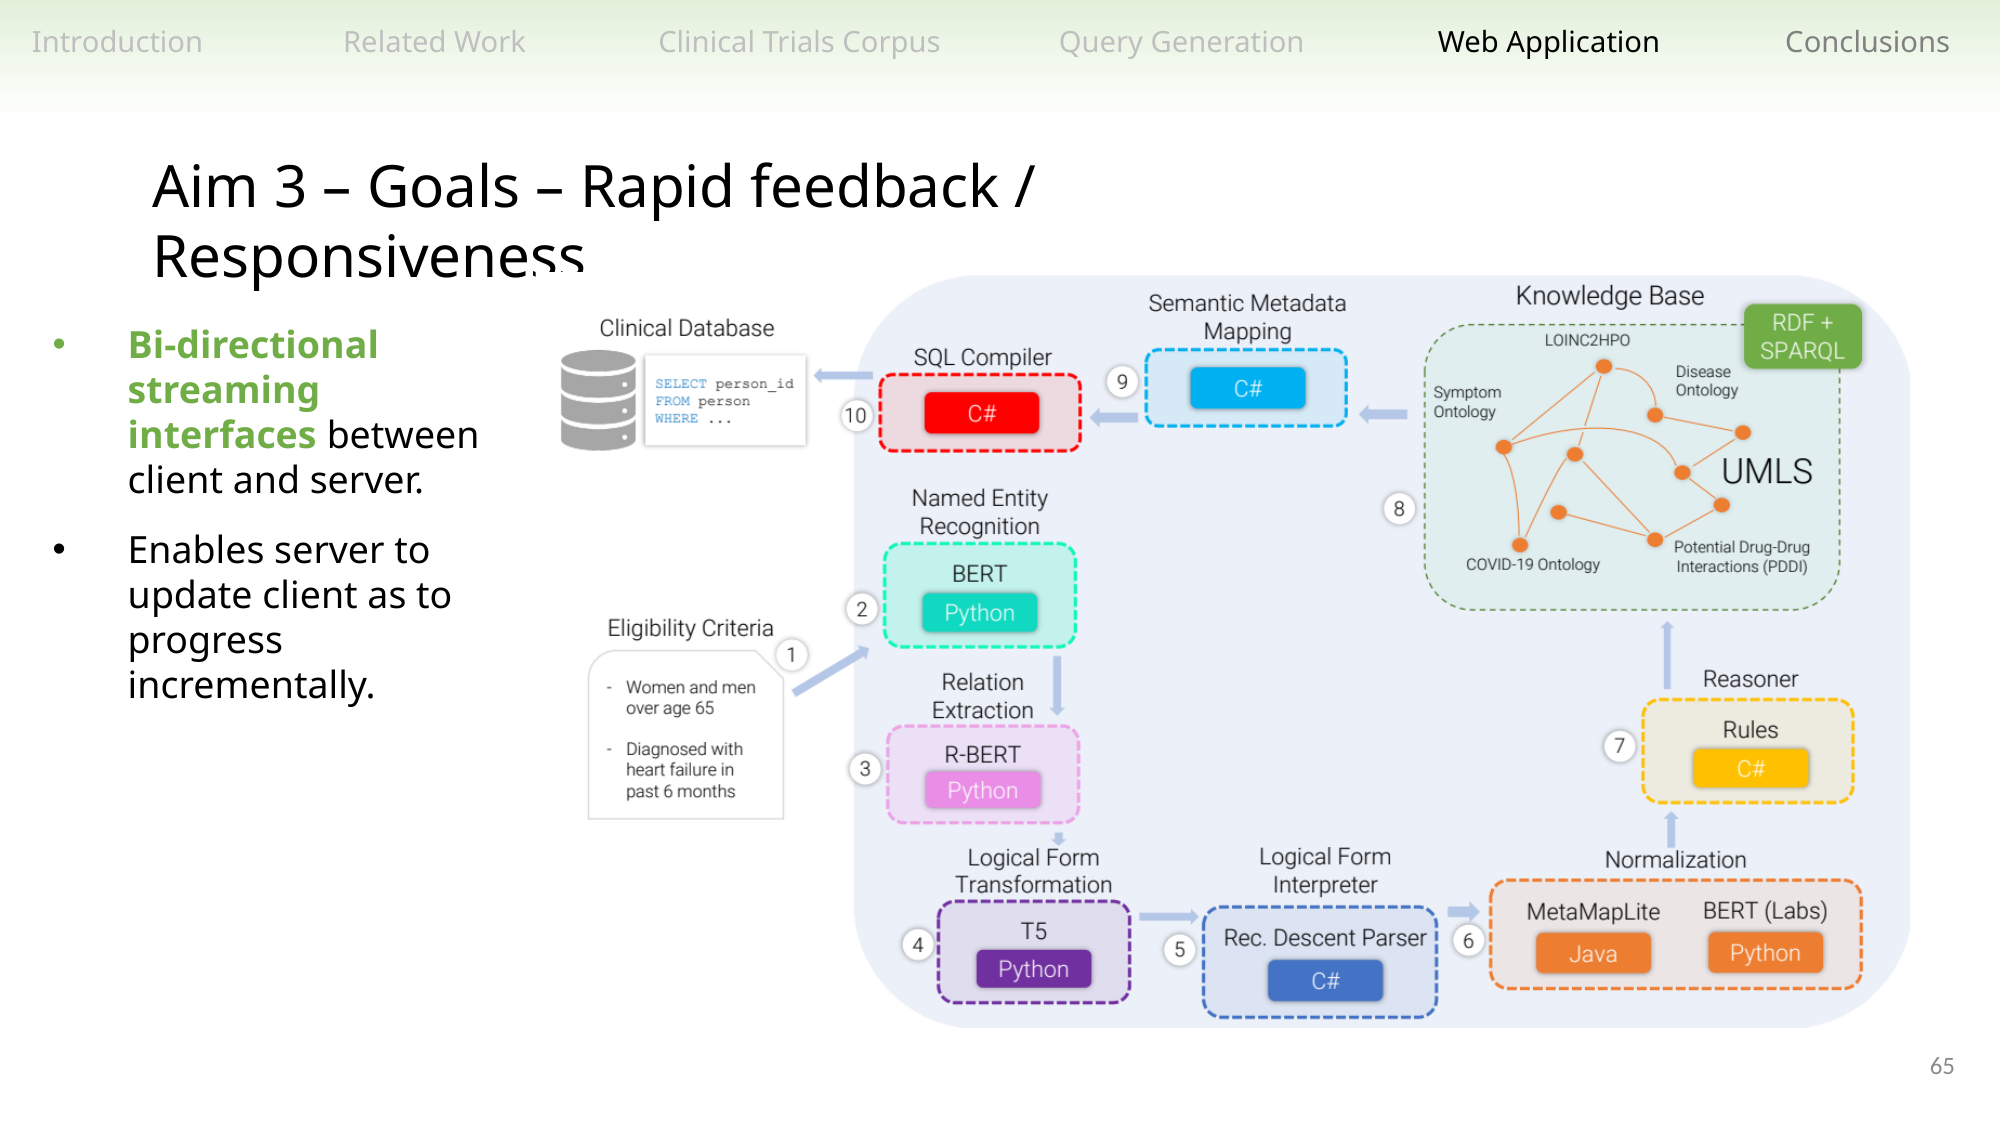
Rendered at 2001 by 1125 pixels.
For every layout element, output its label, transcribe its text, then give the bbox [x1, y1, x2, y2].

text_box Bi-directional streaming interfaces between client and server. Enables server to update client as to progress incrementally. [37, 313, 525, 714]
text_box Aim 3 – Goals – Rapid feedback / Responsiveness [137, 141, 1457, 297]
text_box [24, 15, 1963, 67]
slide_number 65 [1520, 1035, 1971, 1096]
picture [535, 272, 1911, 1028]
